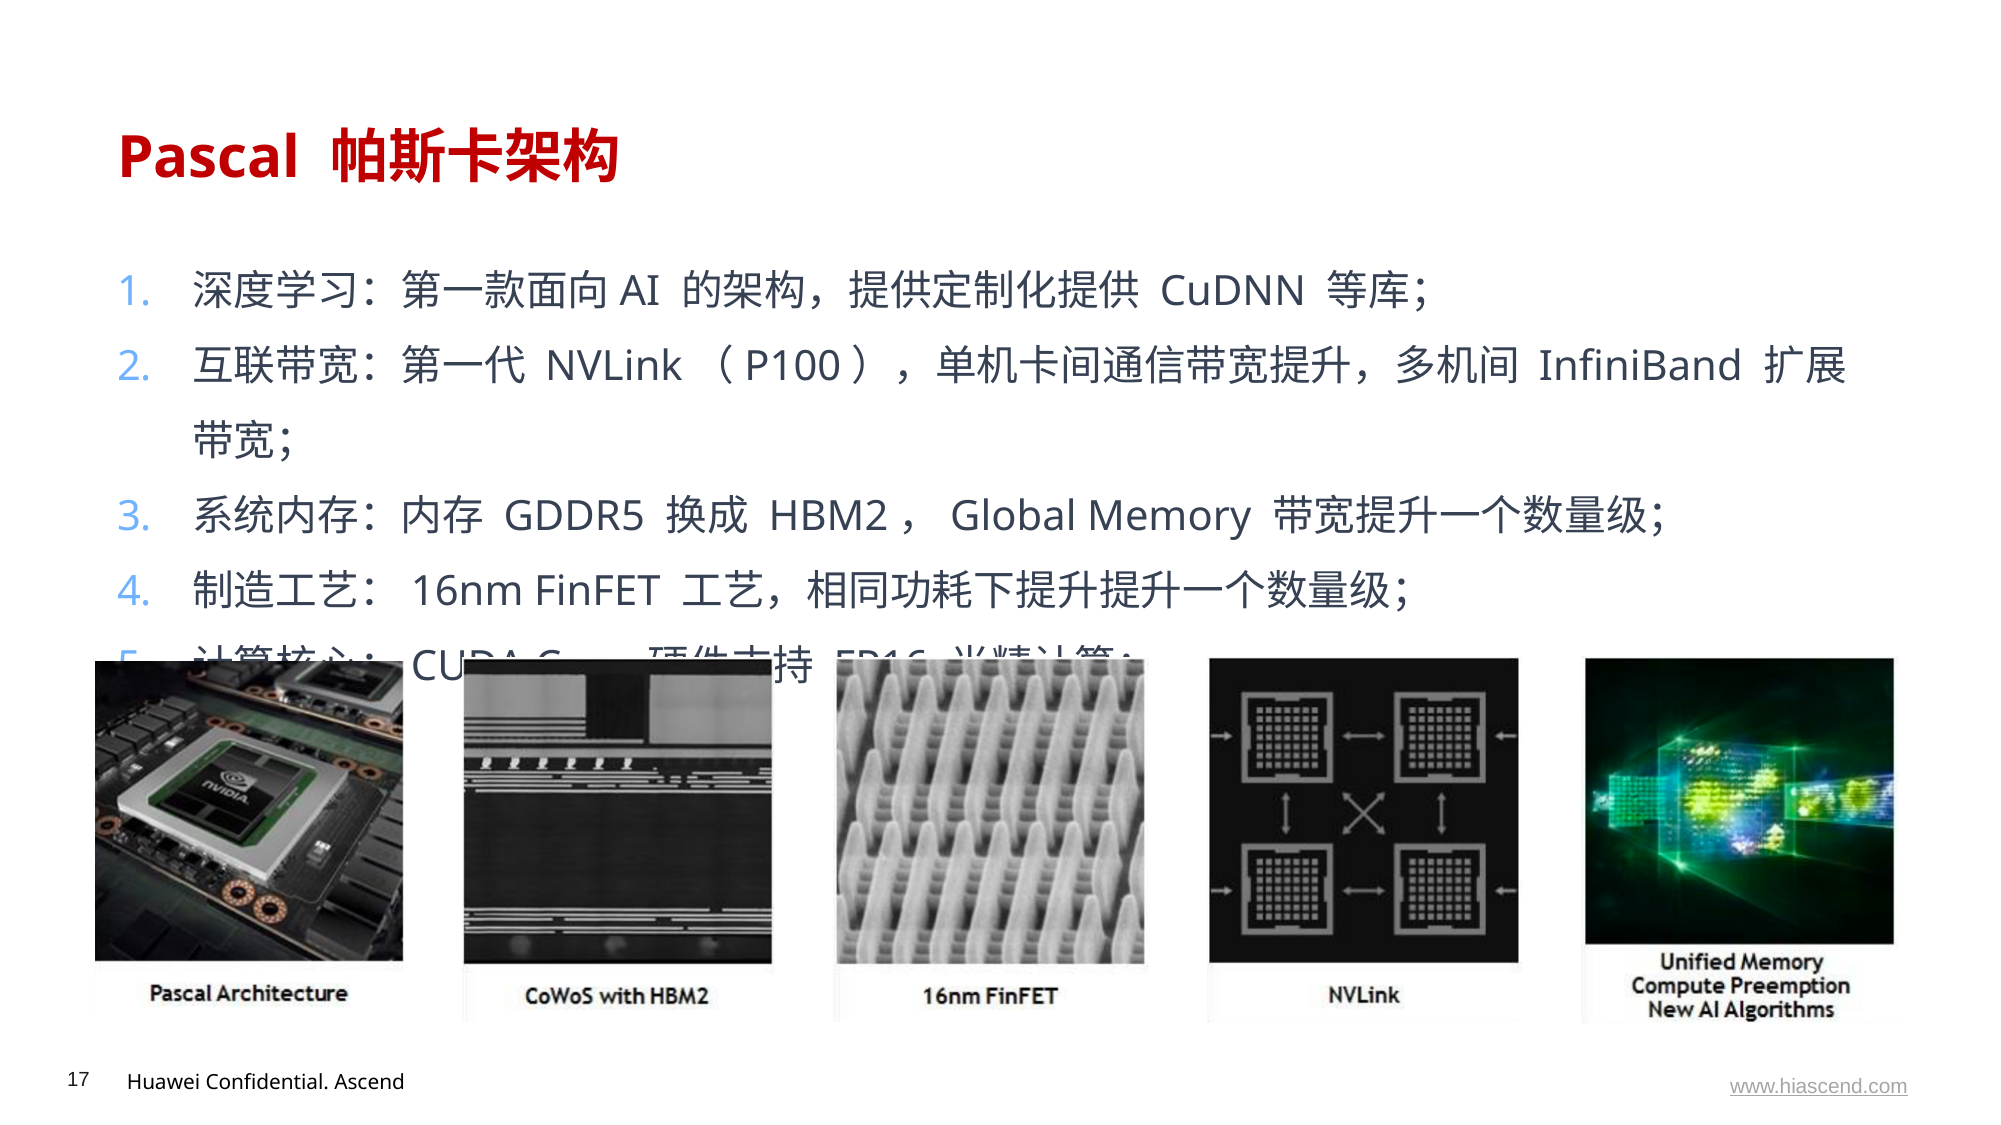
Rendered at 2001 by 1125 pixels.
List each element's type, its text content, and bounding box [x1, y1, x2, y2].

title Pascal 帕斯卡架构 [102, 111, 1901, 209]
list 深度学习：第一款面向AI 的架构，提供定制化提供 CuDNN 等库； 互联带宽：第一代 NVLink（P100），单机卡间通信带宽提升，多机间 InfiniBand 扩展带宽； 系统内存：内存 GDDR5 换成 HBM2，Global Memory 带宽提升一个数量级； 制造工艺：16nm FinFET 工艺，相同功耗下提升提升一个数量级； 计算核心：CUDA Core 硬件支持 FP16 半精计算； [102, 231, 1875, 634]
picture [462, 657, 776, 1023]
picture [94, 661, 405, 1019]
picture [1581, 656, 1899, 1024]
picture [1207, 657, 1524, 1023]
picture [833, 657, 1150, 1023]
